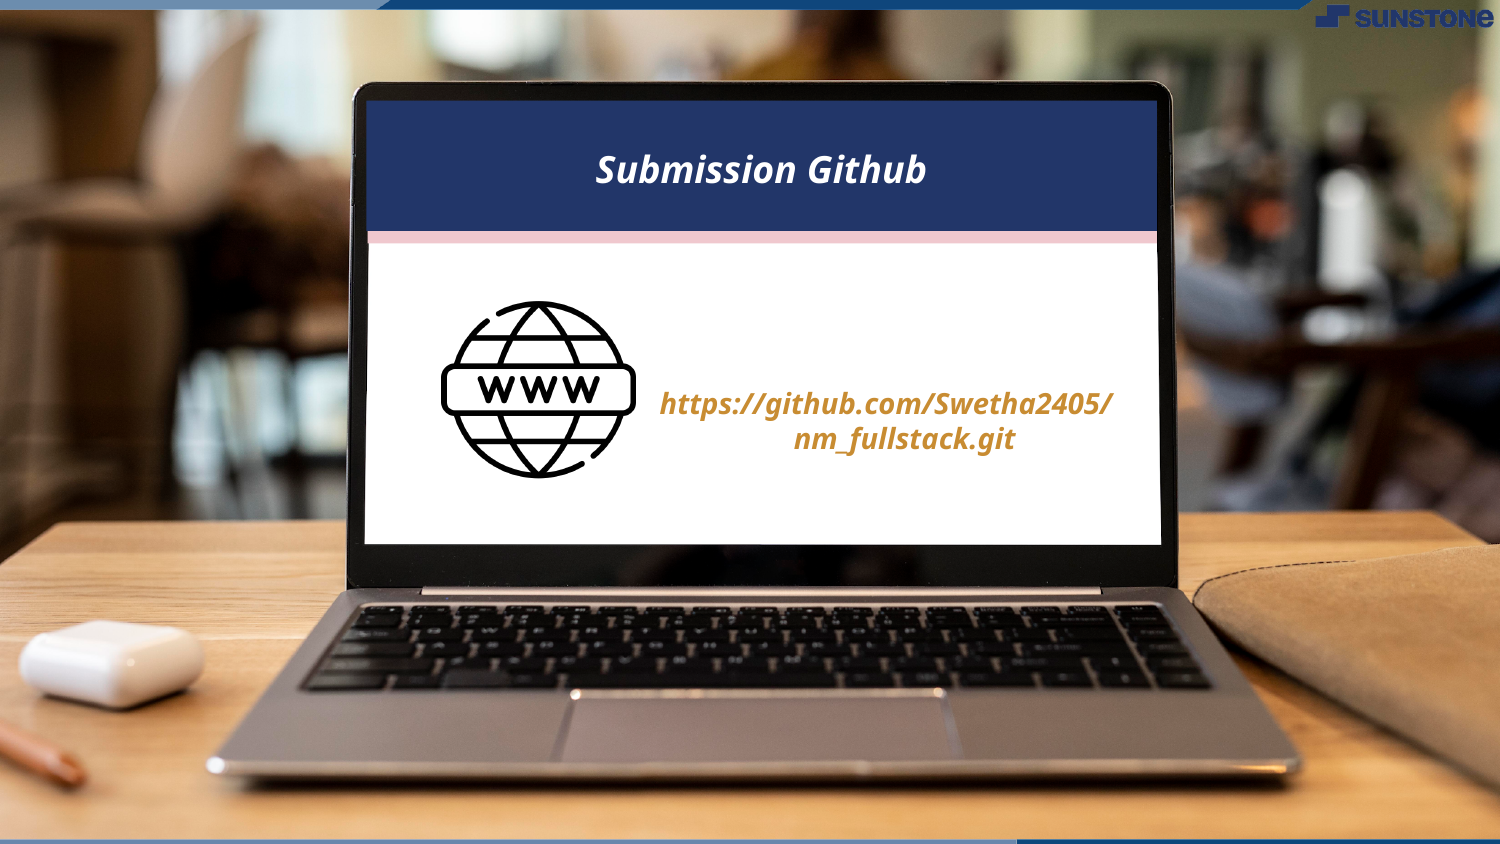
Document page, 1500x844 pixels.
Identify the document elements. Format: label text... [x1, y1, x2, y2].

list https://github.com/Swetha2405/nm_fullstack.git [590, 313, 1145, 492]
list Submission Github [432, 131, 1091, 206]
picture [0, 0, 1500, 844]
